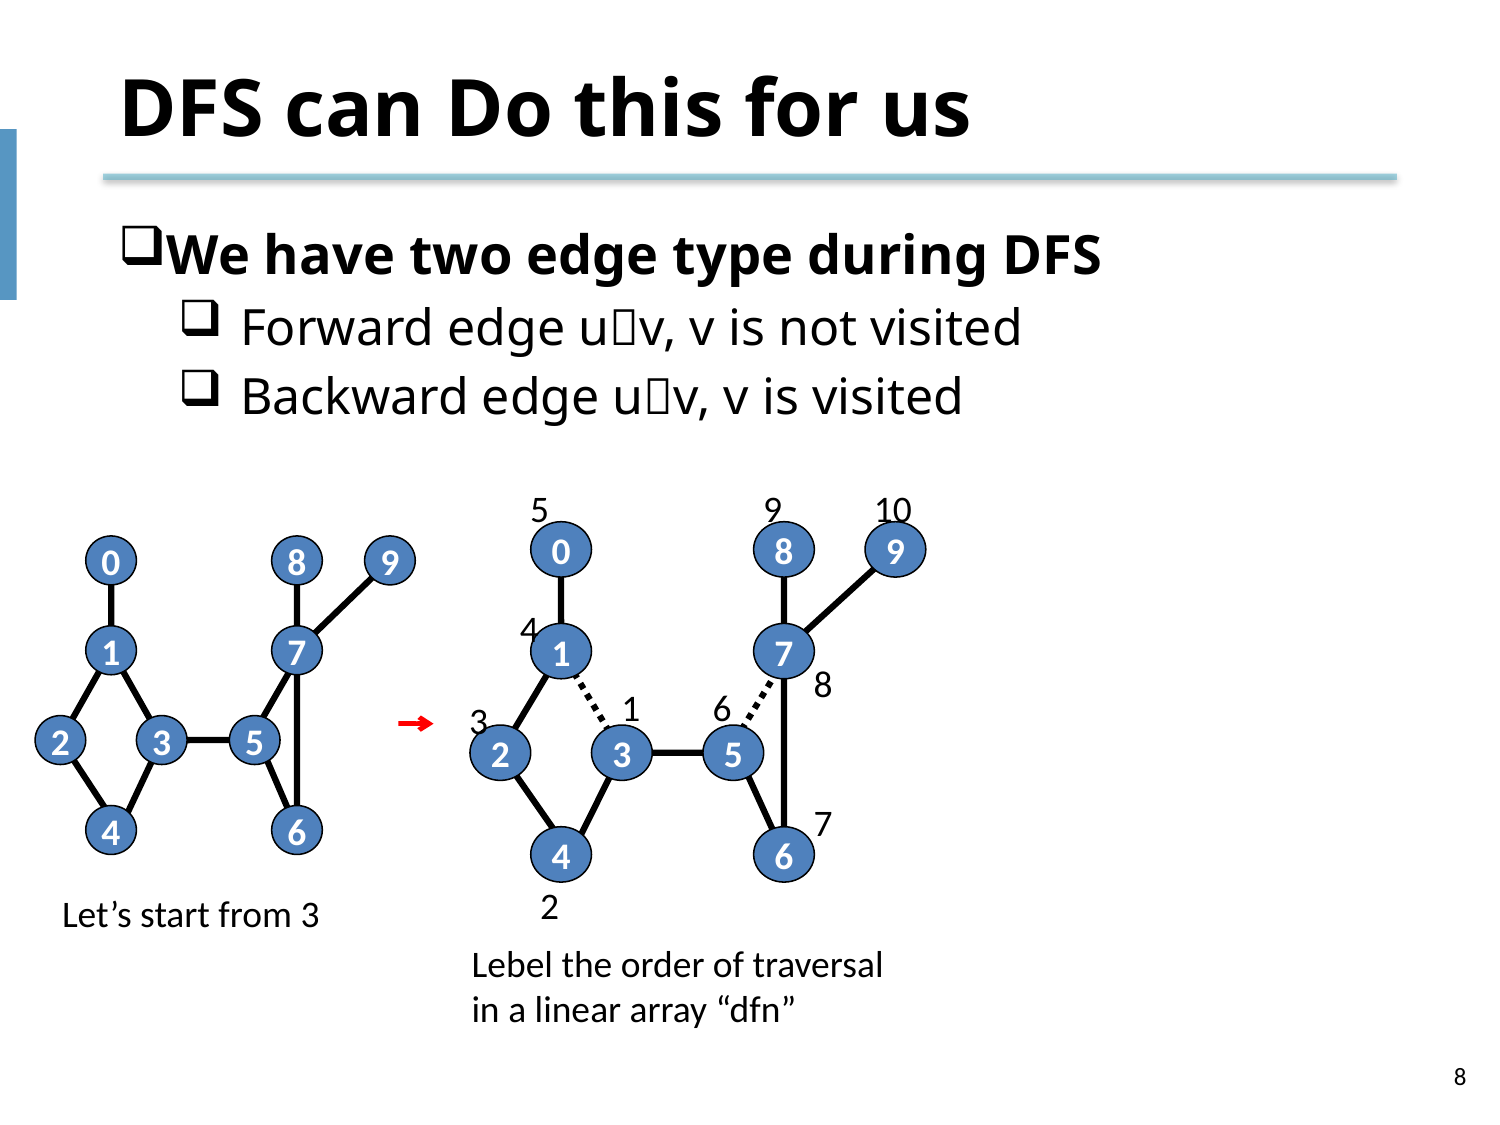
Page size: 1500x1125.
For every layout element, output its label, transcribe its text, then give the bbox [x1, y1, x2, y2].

text_box Lebel the order of traversal in a linear array “dfn” [456, 932, 926, 1038]
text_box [456, 477, 926, 923]
text_box Let’s start from 3 [47, 882, 335, 943]
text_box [34, 535, 416, 855]
text_box [401, 725, 416, 729]
slide_number 8 [1131, 1045, 1482, 1106]
title DFS can Do this for us [103, 25, 1397, 185]
list We have two edge type during DFS Forward edge uv, v is not visited Backward edge uv, v is visited [103, 212, 1397, 487]
